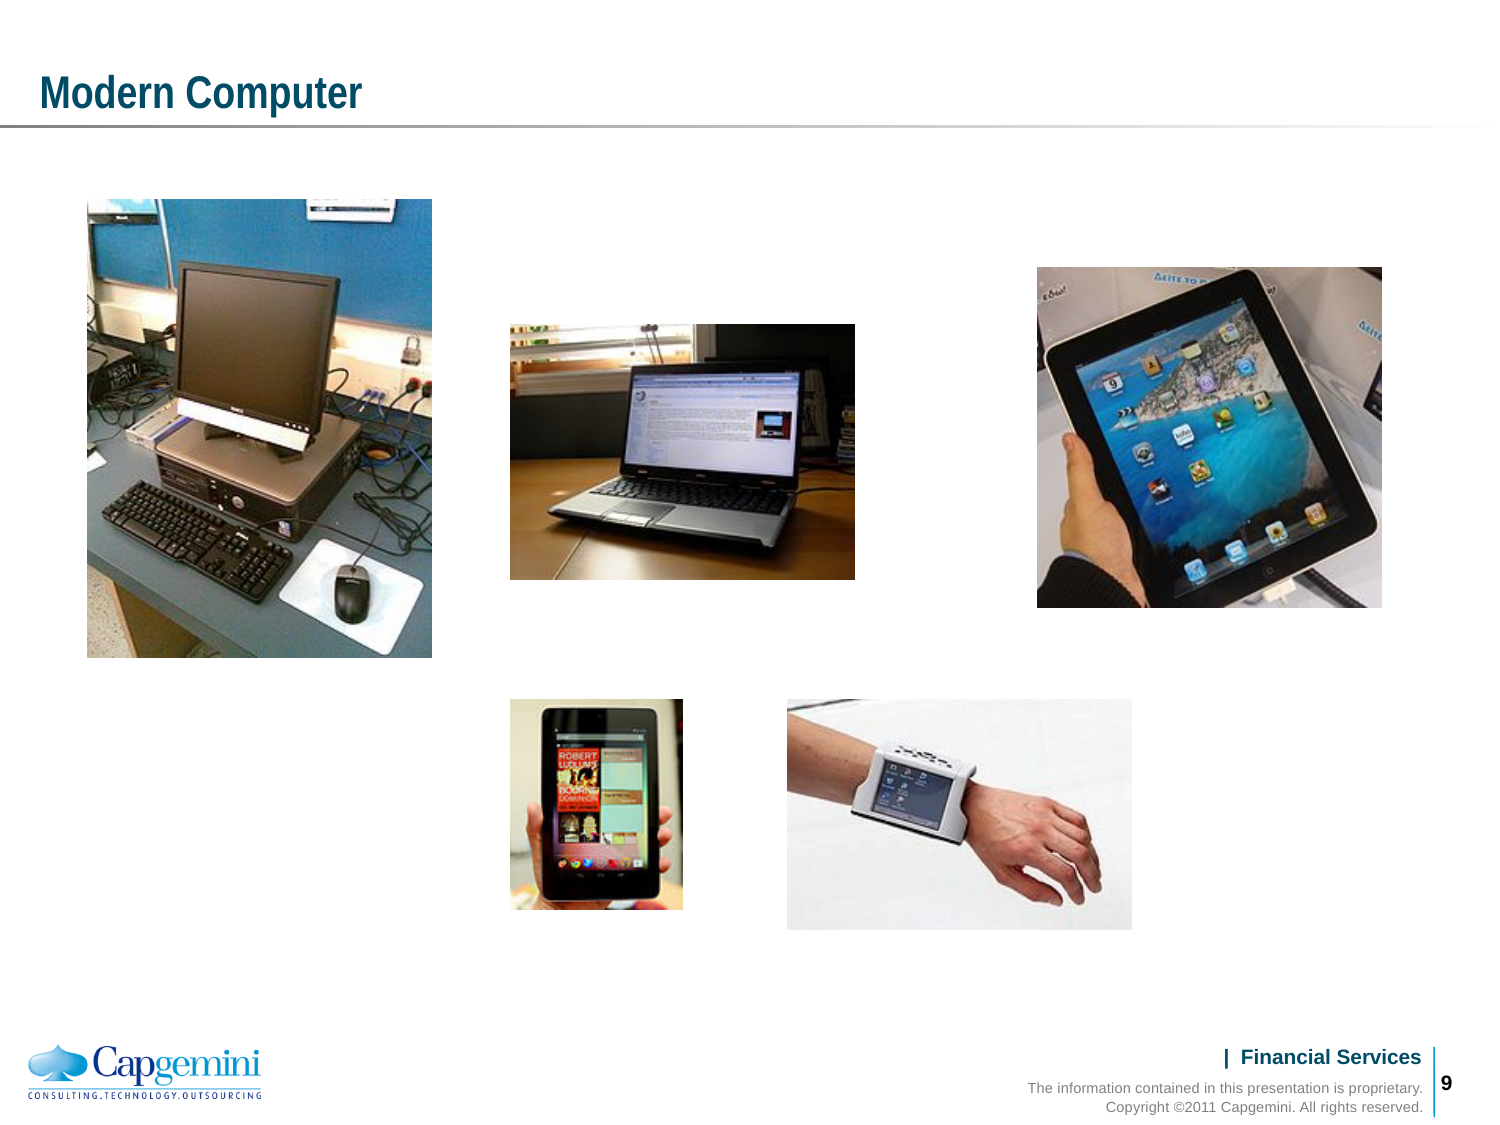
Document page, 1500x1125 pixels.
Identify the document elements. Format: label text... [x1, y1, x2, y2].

title Modern Computer [39, 34, 1470, 126]
picture [510, 324, 855, 580]
picture [1037, 266, 1382, 608]
picture [510, 699, 683, 910]
picture [787, 699, 1132, 930]
picture [26, 1043, 263, 1100]
picture [87, 199, 432, 658]
